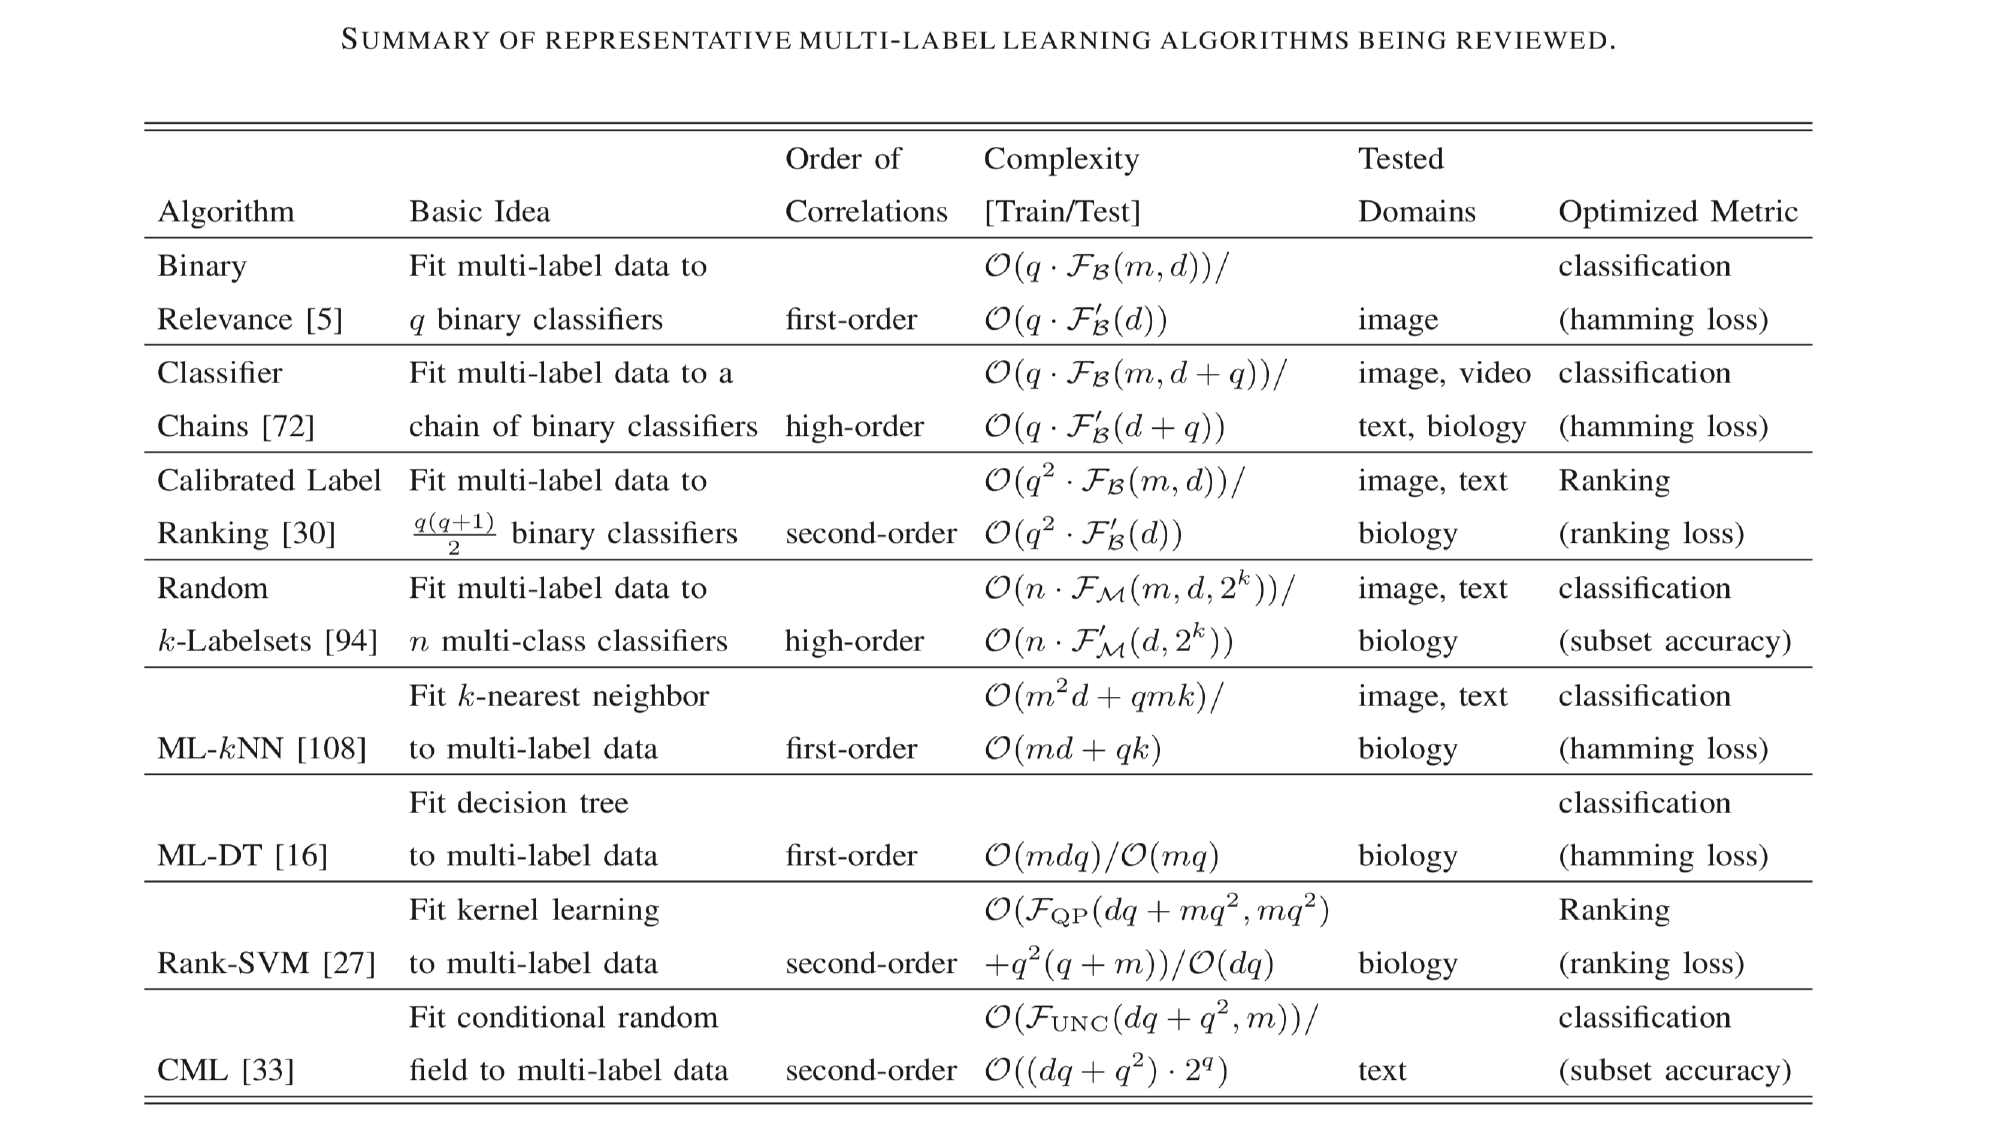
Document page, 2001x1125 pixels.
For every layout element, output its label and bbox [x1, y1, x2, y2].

list [114, 0, 1851, 1125]
